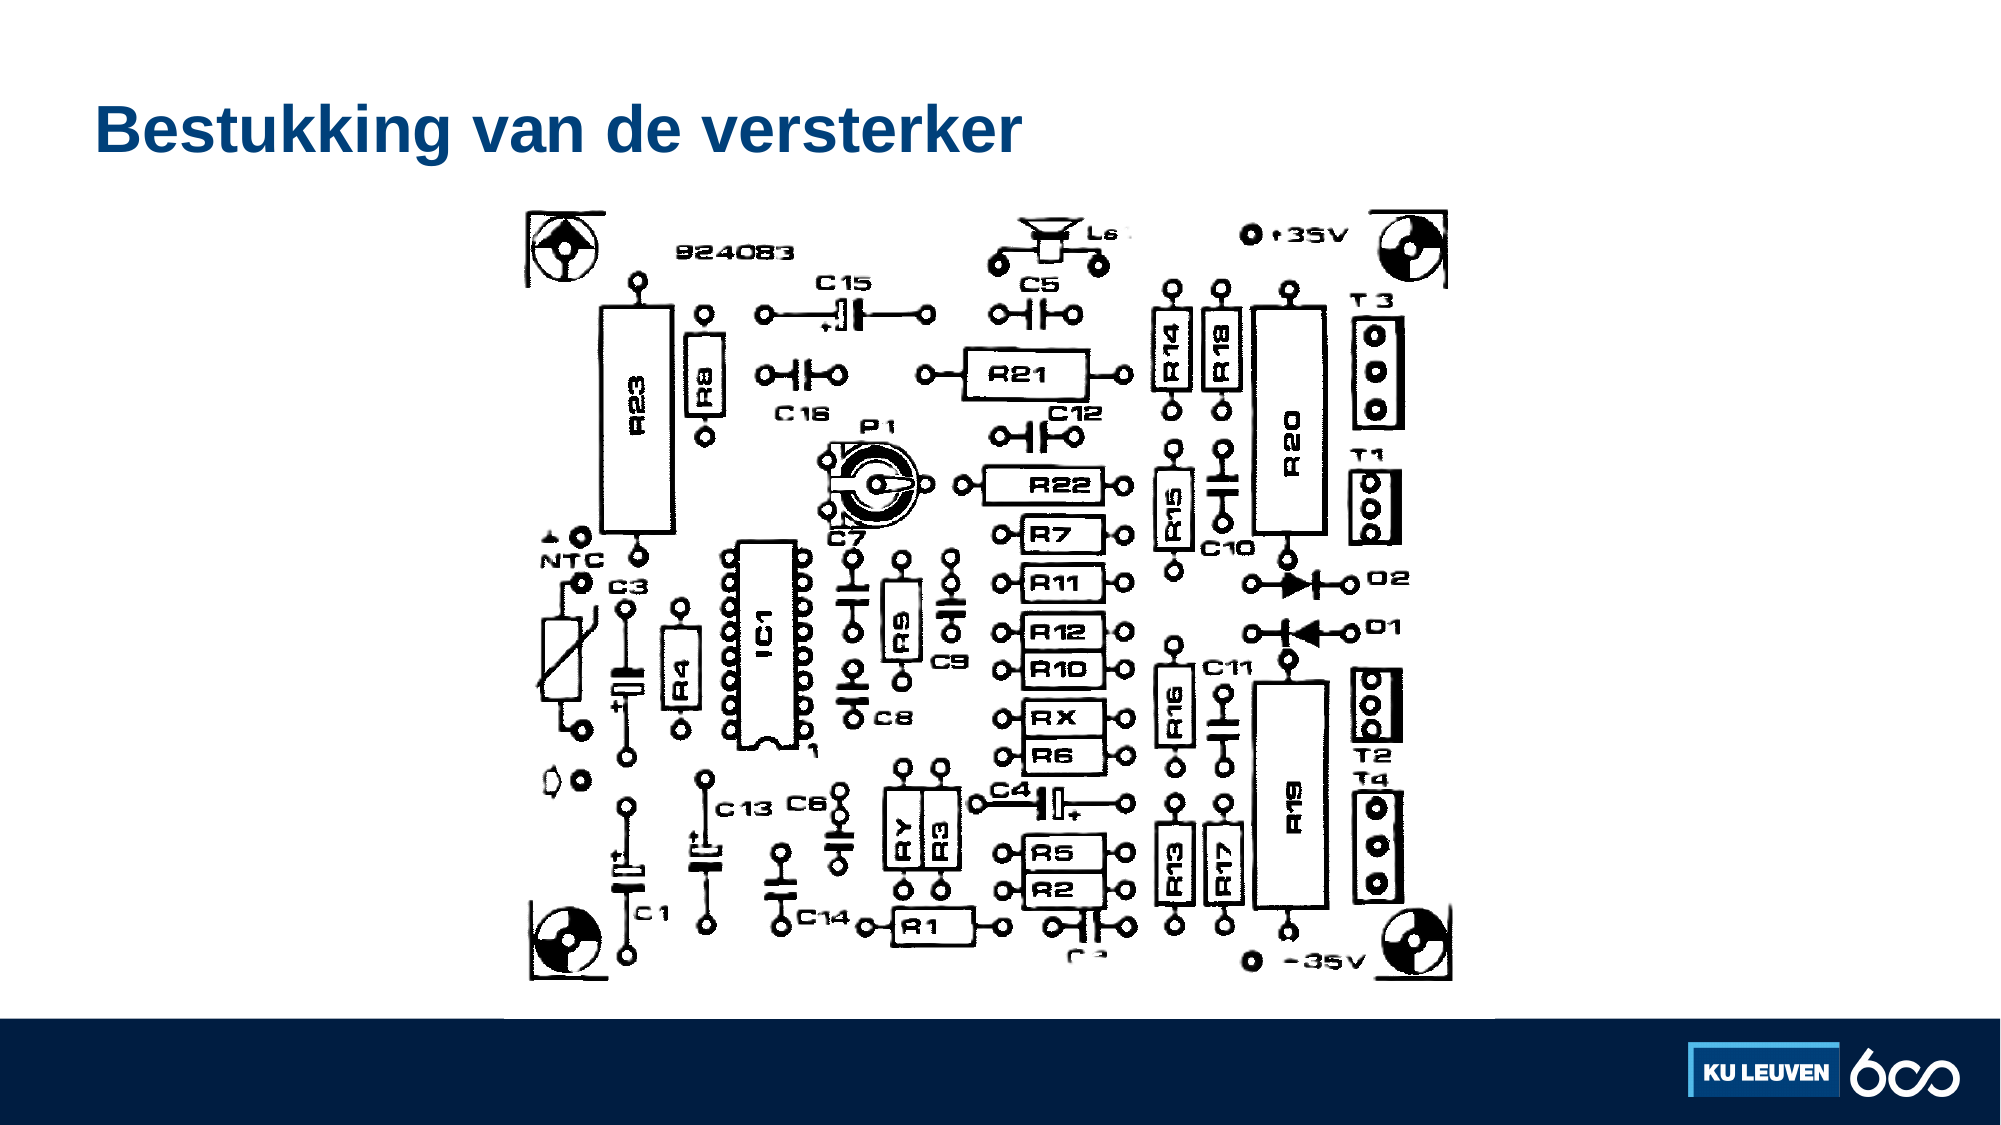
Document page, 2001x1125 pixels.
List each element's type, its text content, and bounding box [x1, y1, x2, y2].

picture [504, 193, 1495, 1019]
title Bestukking van de versterker [94, 94, 1900, 186]
picture [1688, 1042, 1960, 1097]
